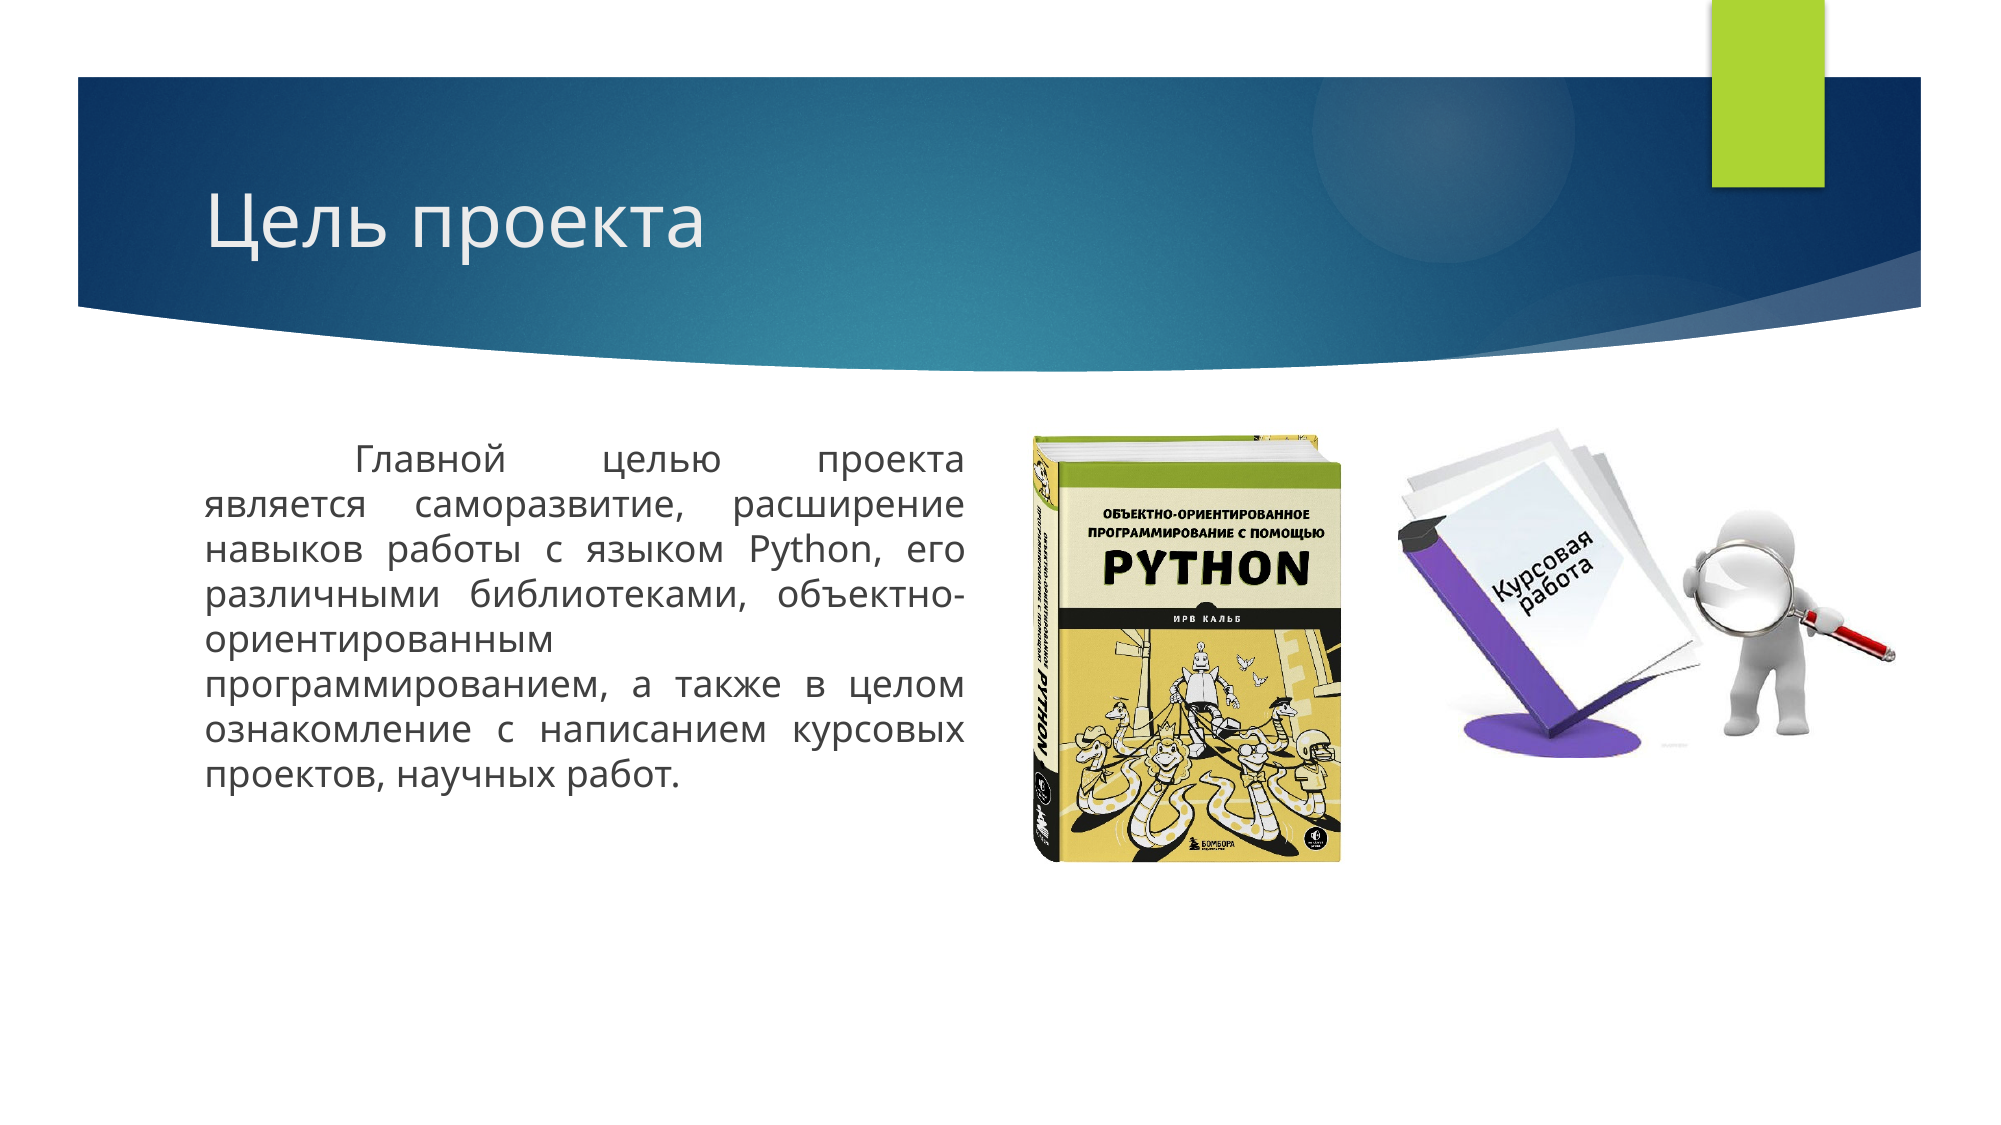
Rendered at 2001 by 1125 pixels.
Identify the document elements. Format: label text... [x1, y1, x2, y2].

picture [1398, 426, 1896, 758]
list Главной целью проекта является саморазвитие, расширение навыков работы с языком Python, его различными библиотеками, объектно-ориентированным программированием, а также в целом ознакомление с написанием курсовых проектов, научных работ. [189, 427, 981, 988]
title Цель проекта [189, 159, 1627, 276]
picture [1027, 426, 1353, 867]
